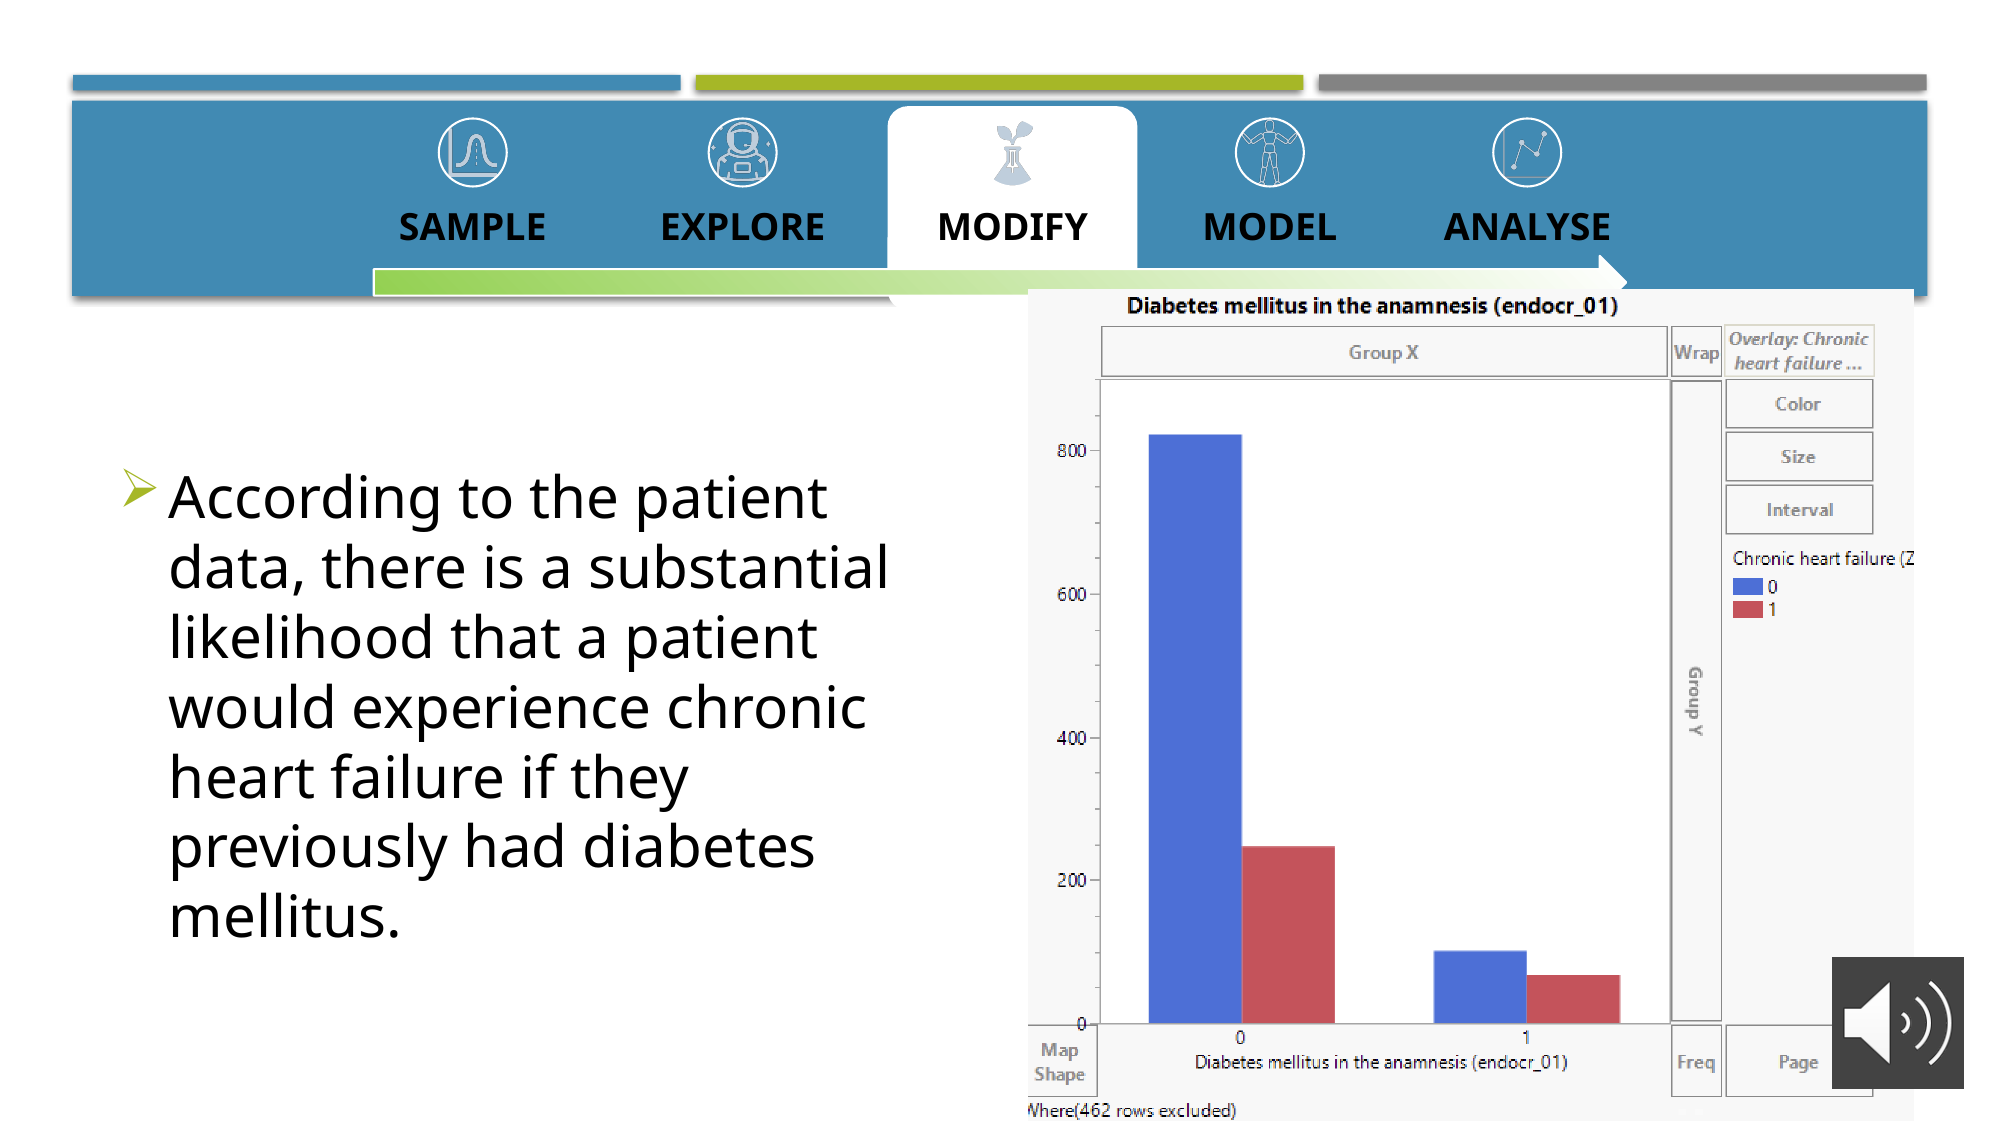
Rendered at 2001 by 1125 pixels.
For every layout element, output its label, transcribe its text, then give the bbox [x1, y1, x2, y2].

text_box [346, 106, 1654, 312]
list According to the patient data, there is a substantial likelihood that a patient would experience chronic heart failure if they previously had diabetes mellitus. [103, 376, 955, 1034]
picture [1028, 289, 1966, 1121]
